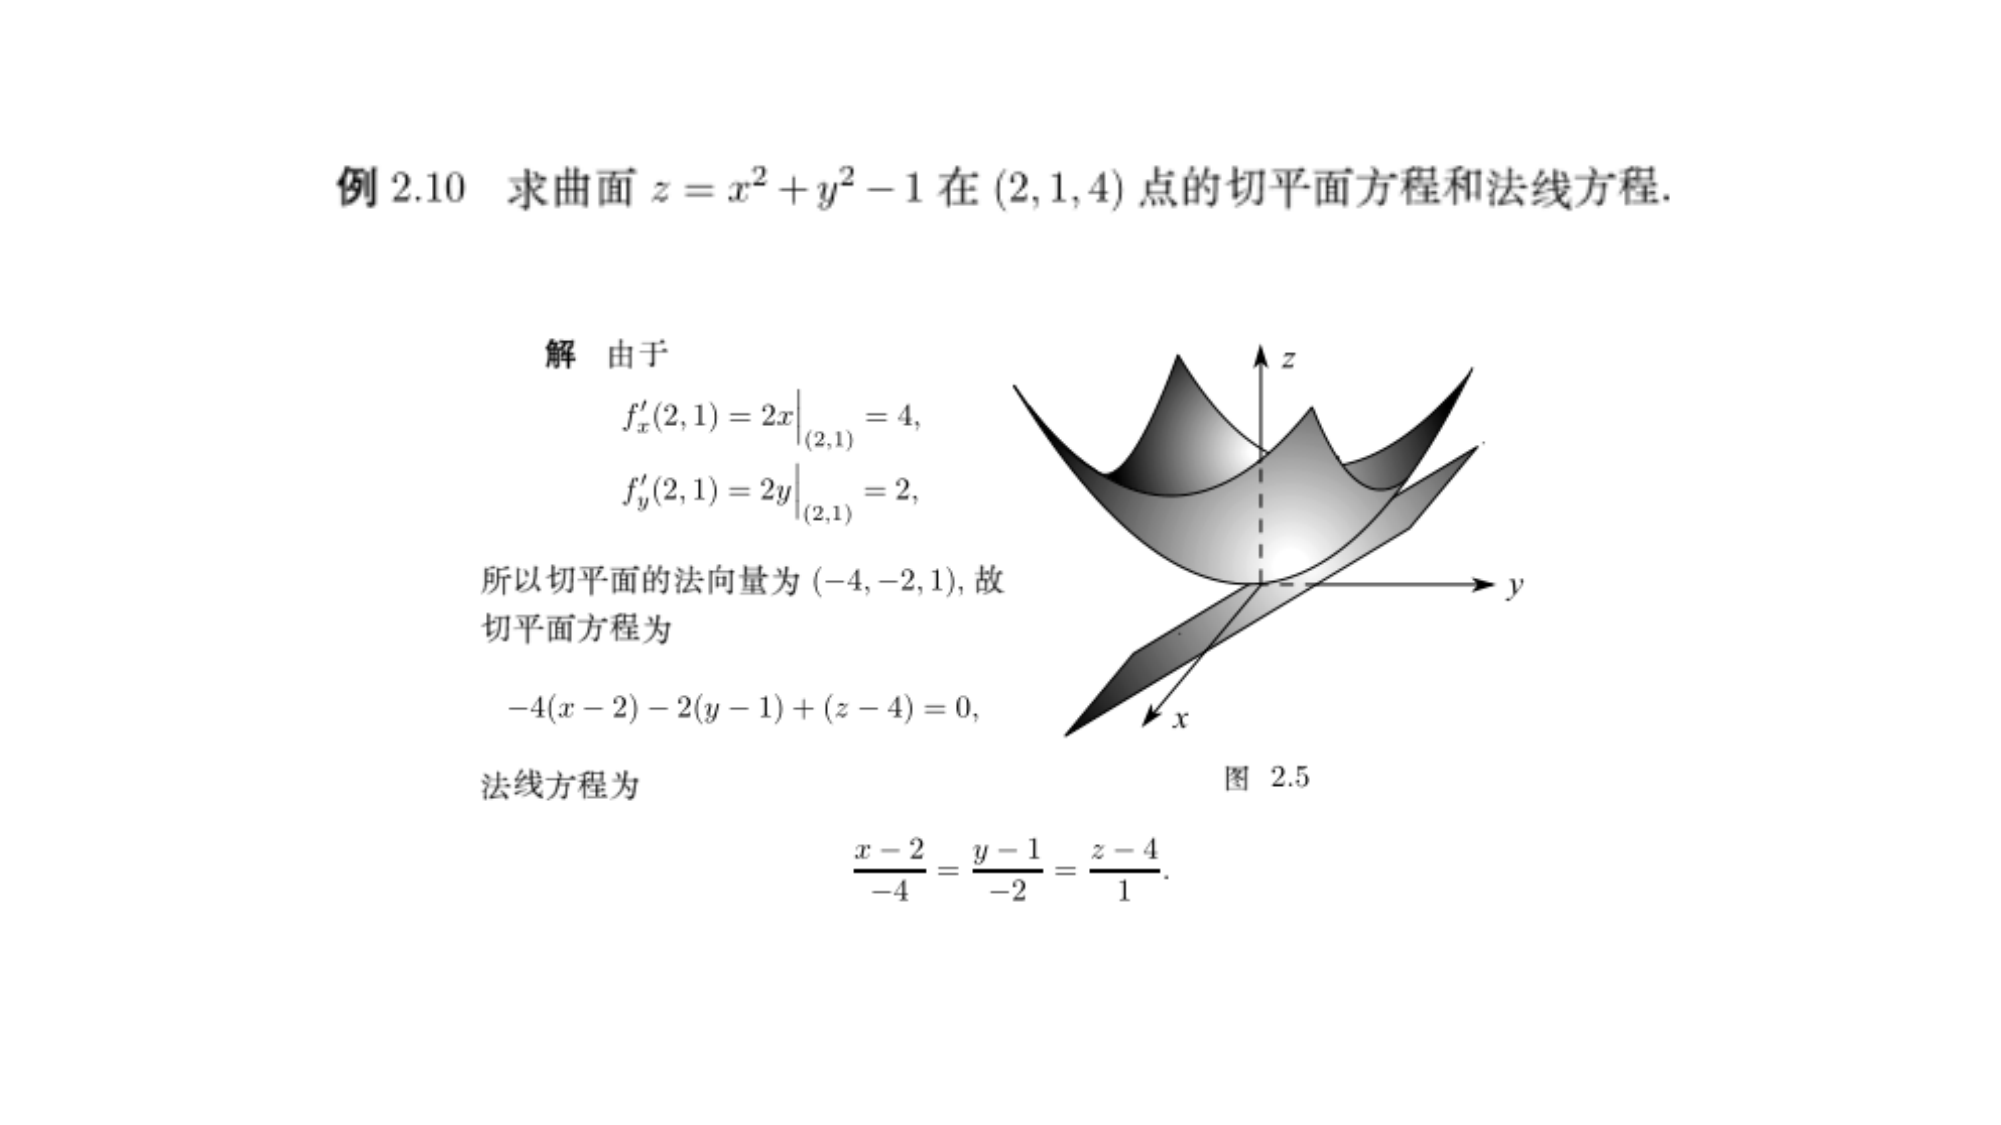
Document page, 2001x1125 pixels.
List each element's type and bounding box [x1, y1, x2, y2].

picture [459, 319, 1572, 936]
picture [207, 122, 1717, 234]
